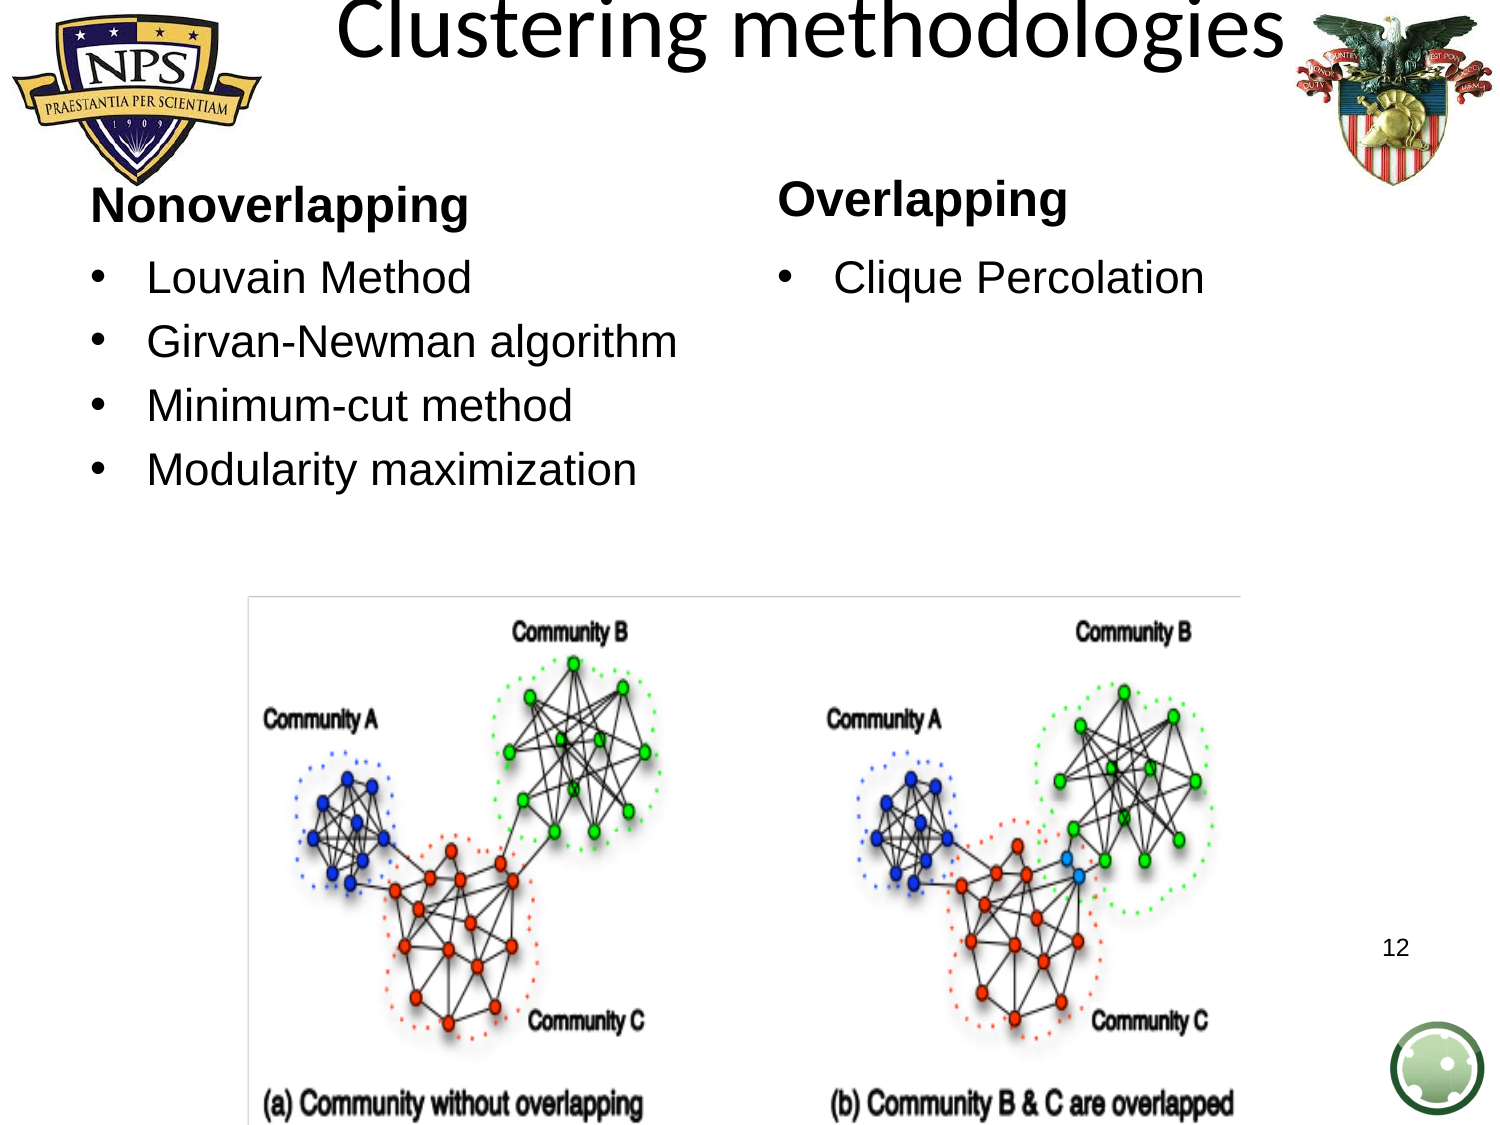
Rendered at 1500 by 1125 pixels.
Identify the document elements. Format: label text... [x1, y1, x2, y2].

picture [1387, 1017, 1489, 1118]
picture [1425, 12, 1493, 187]
picture [11, 12, 137, 187]
list Clique Percolation [761, 240, 1425, 889]
list Louvain Method Girvan-Newman algorithm Minimum-cut method Modularity maximization [75, 240, 738, 889]
list Nonoverlapping [75, 135, 738, 240]
picture [234, 554, 1241, 1125]
slide_number 12 [1246, 907, 1425, 986]
title Clustering methodologies [137, 0, 1488, 146]
list Overlapping [762, 129, 1425, 235]
